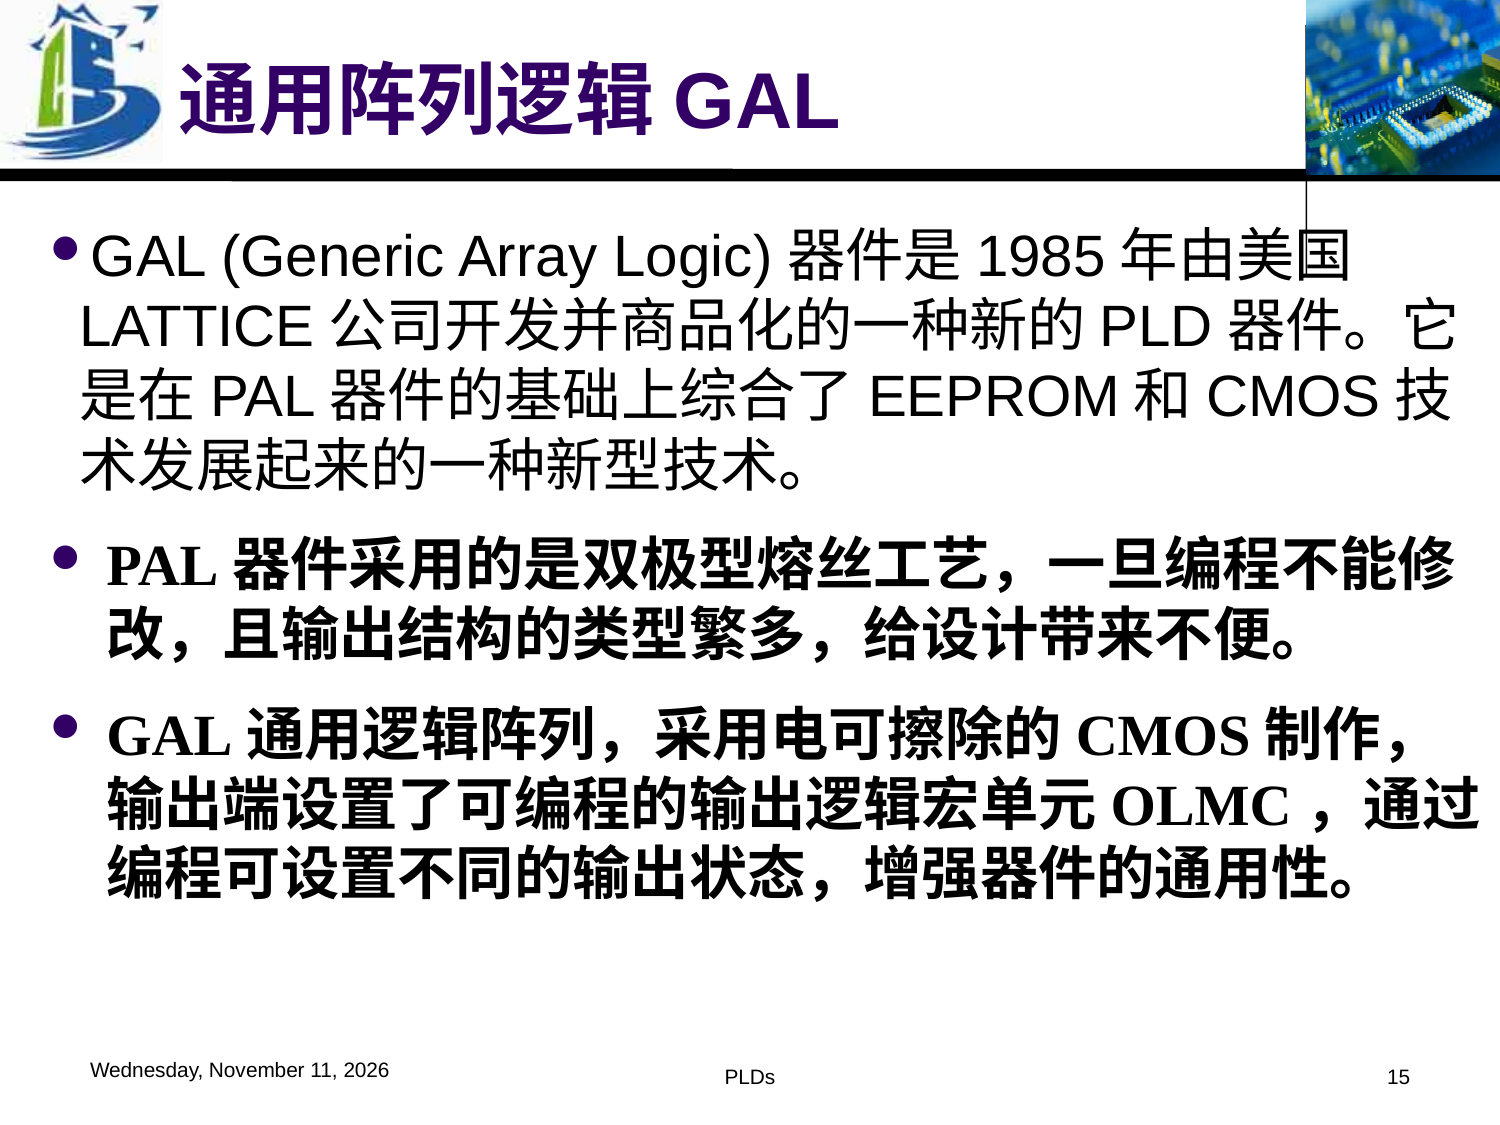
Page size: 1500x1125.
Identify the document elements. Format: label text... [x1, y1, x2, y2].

picture [0, 0, 163, 163]
slide_number 15 [1074, 1055, 1426, 1101]
footer PLDs [512, 1055, 988, 1101]
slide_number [74, 1048, 426, 1101]
title 通用阵列逻辑GAL [163, 30, 1298, 153]
picture [1306, 0, 1500, 175]
list GAL (Generic Array Logic)器件是1985年由美国LATTICE公司开发并商品化的一种新的PLD器件。它是在PAL器件的基础上综合了EEPROM和CMOS技术发展起来的一种新型技术。 PAL器件采用的是双极型熔丝工艺，一旦编程不能修改，且输出结构的类型繁多，给设计带来不便。 GAL通用逻辑阵列，采用电可擦除的CMOS制作，输出端设置了可编程的输出逻辑宏单元OLMC，通过编程可设置不同的输出状态，增强器件的通用性。 [34, 210, 1500, 1024]
